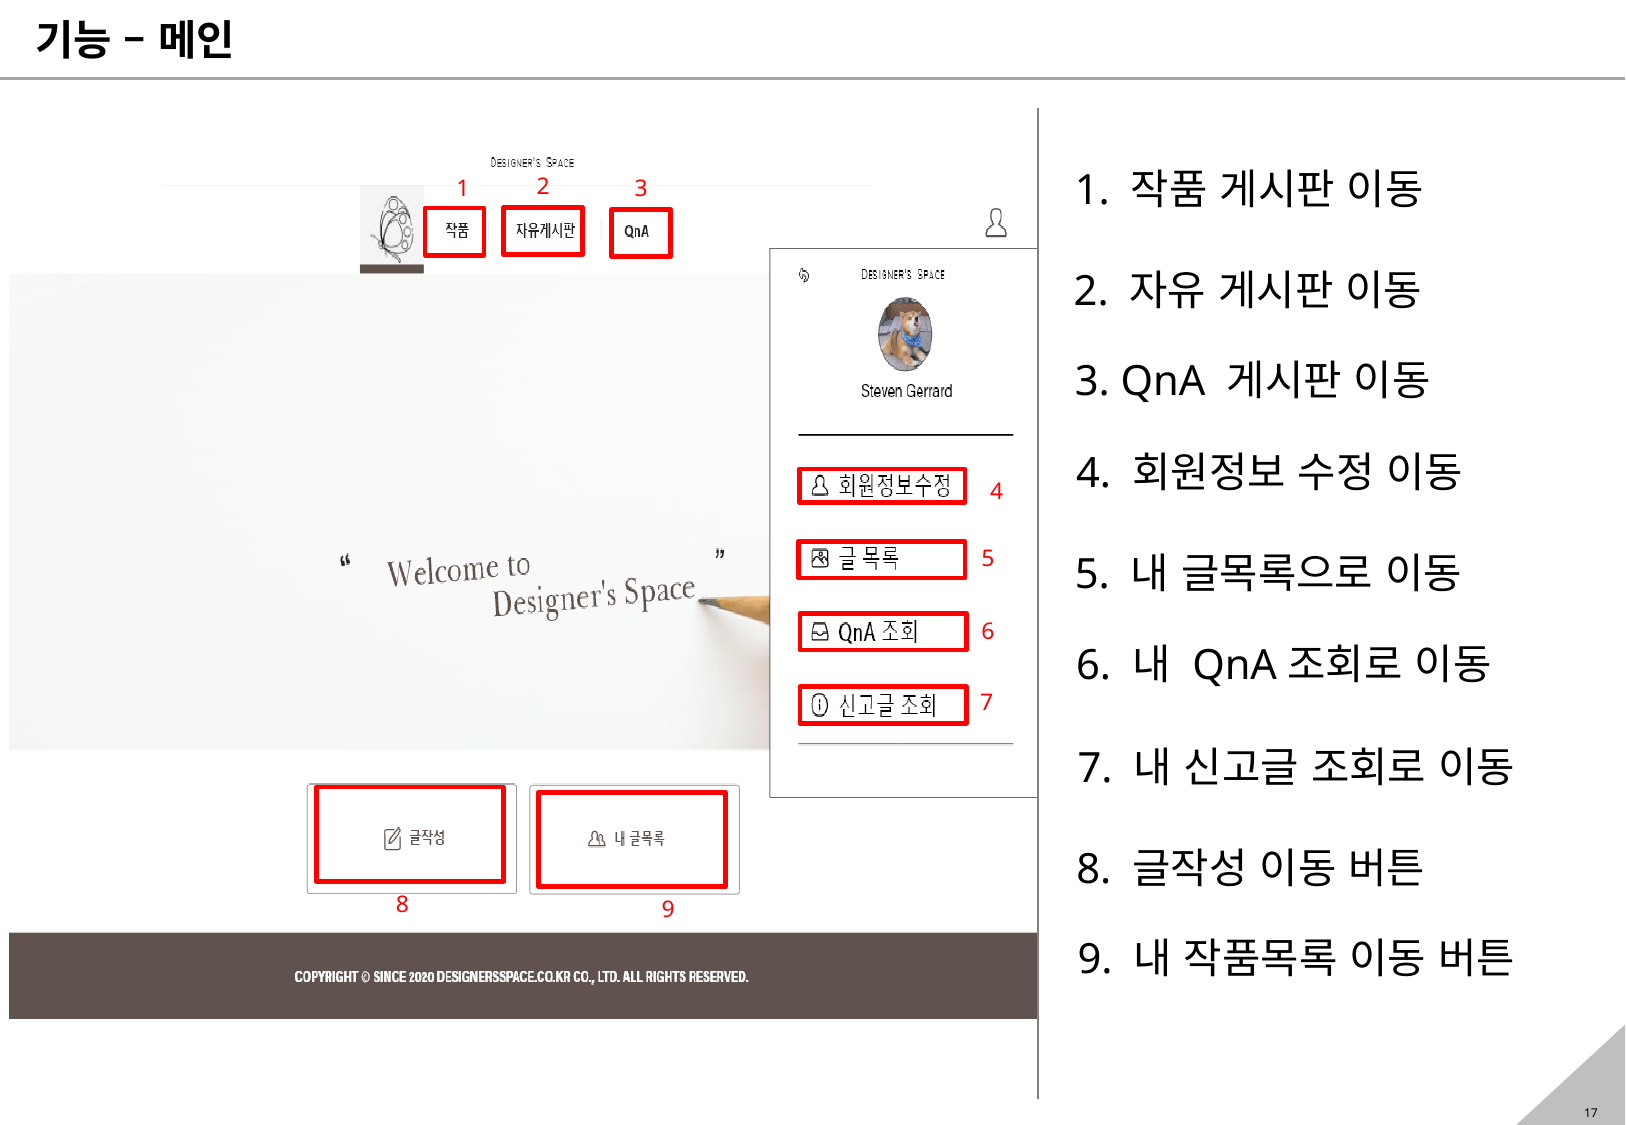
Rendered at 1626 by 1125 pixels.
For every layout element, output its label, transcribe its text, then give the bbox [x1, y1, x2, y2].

text_box 9. 내 작품목록 이동 버튼 [1063, 925, 1595, 990]
text_box 7. 내 신고글 조회로 이동 [1063, 733, 1595, 799]
text_box 1. 작품 게시판 이동 [1060, 155, 1593, 221]
picture [8, 144, 1037, 1019]
text_box 3. QnA 게시판 이동 [1060, 347, 1593, 412]
text_box 6. 내 QnA조회로 이동 [1061, 630, 1594, 696]
text_box 4. 회원정보 수정 이동 [1061, 438, 1594, 504]
text_box 5. 내 글목록으로 이동 [1060, 539, 1593, 605]
text_box 기능 – 메인 [21, 6, 1037, 72]
text_box 8. 글작성 이동 버튼 [1062, 834, 1594, 900]
text_box 2. 자유 게시판 이동 [1059, 256, 1591, 322]
